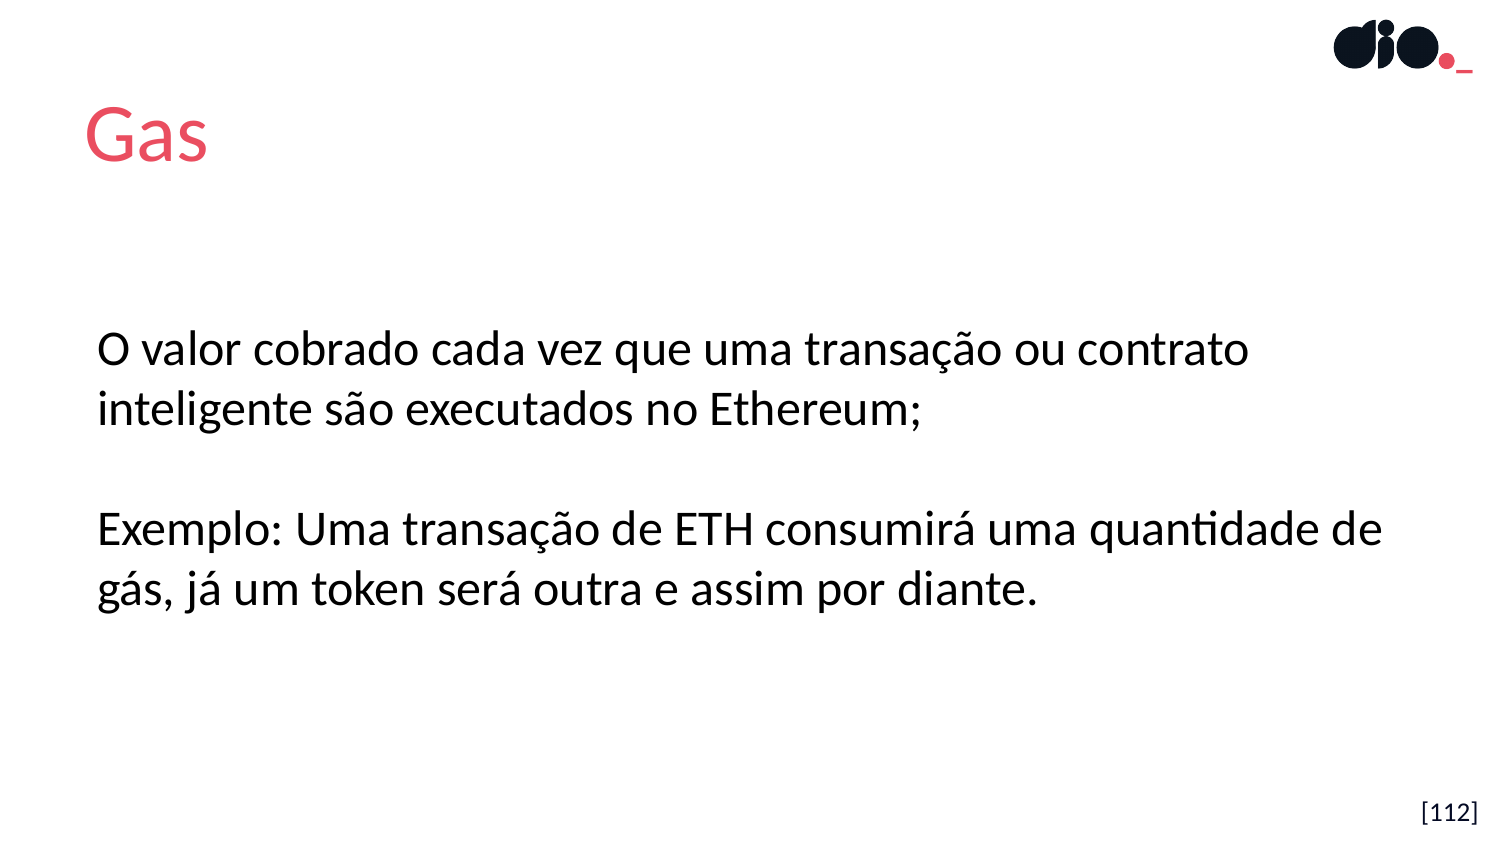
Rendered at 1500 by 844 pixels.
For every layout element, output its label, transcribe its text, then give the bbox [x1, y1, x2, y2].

text_box O valor cobrado cada vez que uma transação ou contrato inteligente são executados no Ethereum; Exemplo: Uma transação de ETH consumirá uma quantidade de gás, já um token será outra e assim por diante. [82, 308, 1413, 623]
text_box Gas [69, 70, 225, 186]
picture [1333, 19, 1473, 74]
slide_number [112] [1403, 779, 1494, 844]
